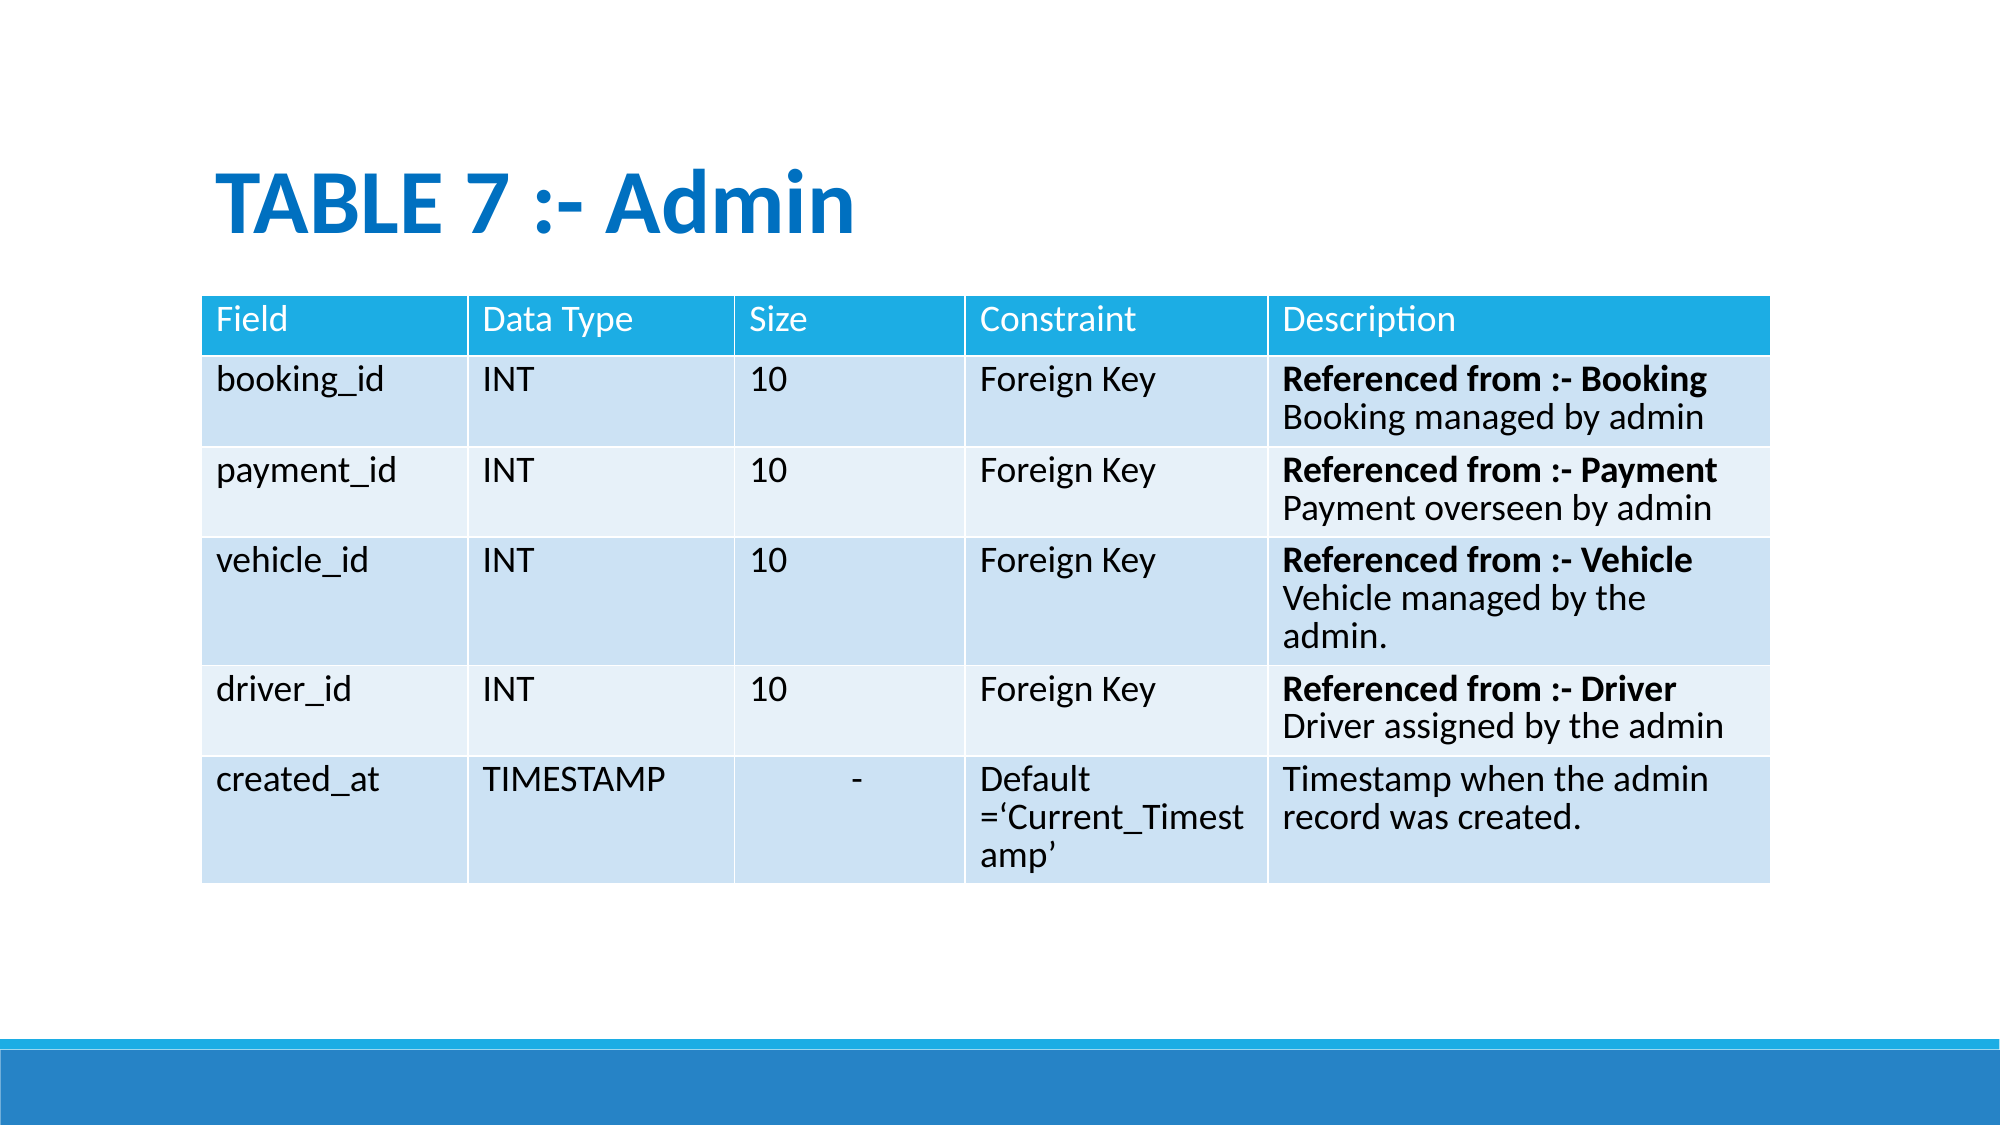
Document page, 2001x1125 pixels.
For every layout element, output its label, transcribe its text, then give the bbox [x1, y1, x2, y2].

table_header Data Type [469, 296, 734, 355]
table_cell created_at [202, 757, 467, 883]
table_cell Referenced from :- Payment Payment overseen by admin [1269, 448, 1770, 536]
table_cell INT [469, 448, 734, 536]
table_cell 10 [735, 357, 964, 446]
table_cell payment_id [202, 448, 467, 536]
text_box TABLE 7 :- Admin [200, 134, 2000, 260]
table_cell Referenced from :- Vehicle Vehicle managed by the admin. [1269, 538, 1770, 665]
table_cell 10 [735, 538, 964, 665]
table_header Constraint [966, 296, 1267, 355]
table_cell Foreign Key [966, 448, 1267, 536]
table_cell vehicle_id [202, 538, 467, 665]
table_cell TIMESTAMP [469, 757, 734, 883]
table_cell INT [469, 538, 734, 665]
table_cell Foreign Key [966, 357, 1267, 446]
table_cell Foreign Key [966, 666, 1267, 755]
table_header Field [202, 296, 467, 355]
table_header Size [735, 296, 964, 355]
table_cell - [735, 757, 964, 883]
table_cell Default =‘Current_Timestamp’ [966, 757, 1267, 883]
table_cell 10 [735, 666, 964, 755]
table_cell Timestamp when the admin record was created. [1269, 757, 1770, 883]
table_cell INT [469, 357, 734, 446]
table_cell Foreign Key [966, 538, 1267, 665]
table_header Description [1269, 296, 1770, 355]
table_cell INT [469, 666, 734, 755]
table_cell booking_id [202, 357, 467, 446]
table_cell driver_id [202, 666, 467, 755]
table_cell Referenced from :- Driver Driver assigned by the admin [1269, 666, 1770, 755]
table_cell Referenced from :- Booking Booking managed by admin [1269, 357, 1770, 446]
table_cell 10 [735, 448, 964, 536]
